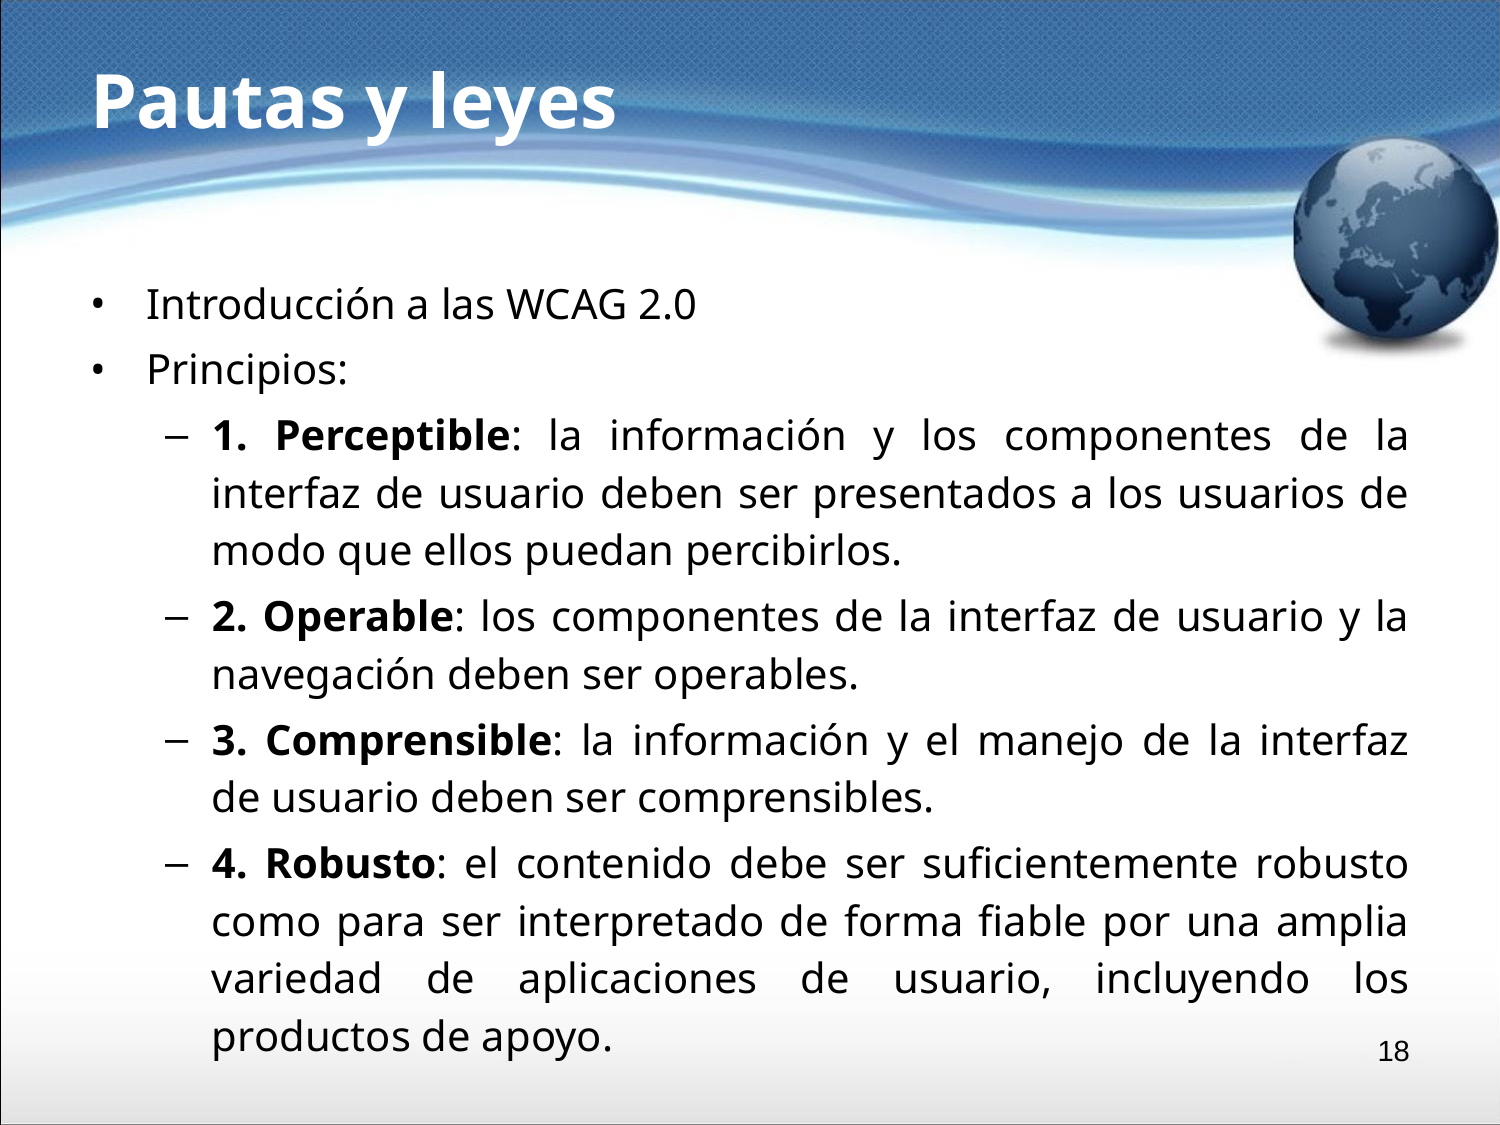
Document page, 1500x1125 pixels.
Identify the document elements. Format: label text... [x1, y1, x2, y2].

picture [0, 0, 1500, 1125]
slide_number ‹#› [1074, 1024, 1425, 1103]
list Introducción a las WCAG 2.0 Principios: 1. Perceptible: la información y los componentes de la interfaz de usuario deben ser presentados a los usuarios de modo que ellos puedan percibirlos. 2. Operable: los componentes de la interfaz de usuario y la navegación deben ser operables. 3. Comprensible: la información y el manejo de la interfaz de usuario deben ser comprensibles. 4. Robusto: el contenido debe ser suficientemente robusto como para ser interpretado de forma fiable por una amplia variedad de aplicaciones de usuario, incluyendo los productos de apoyo. [75, 262, 1425, 1071]
title Pautas y leyes [75, 45, 1425, 153]
